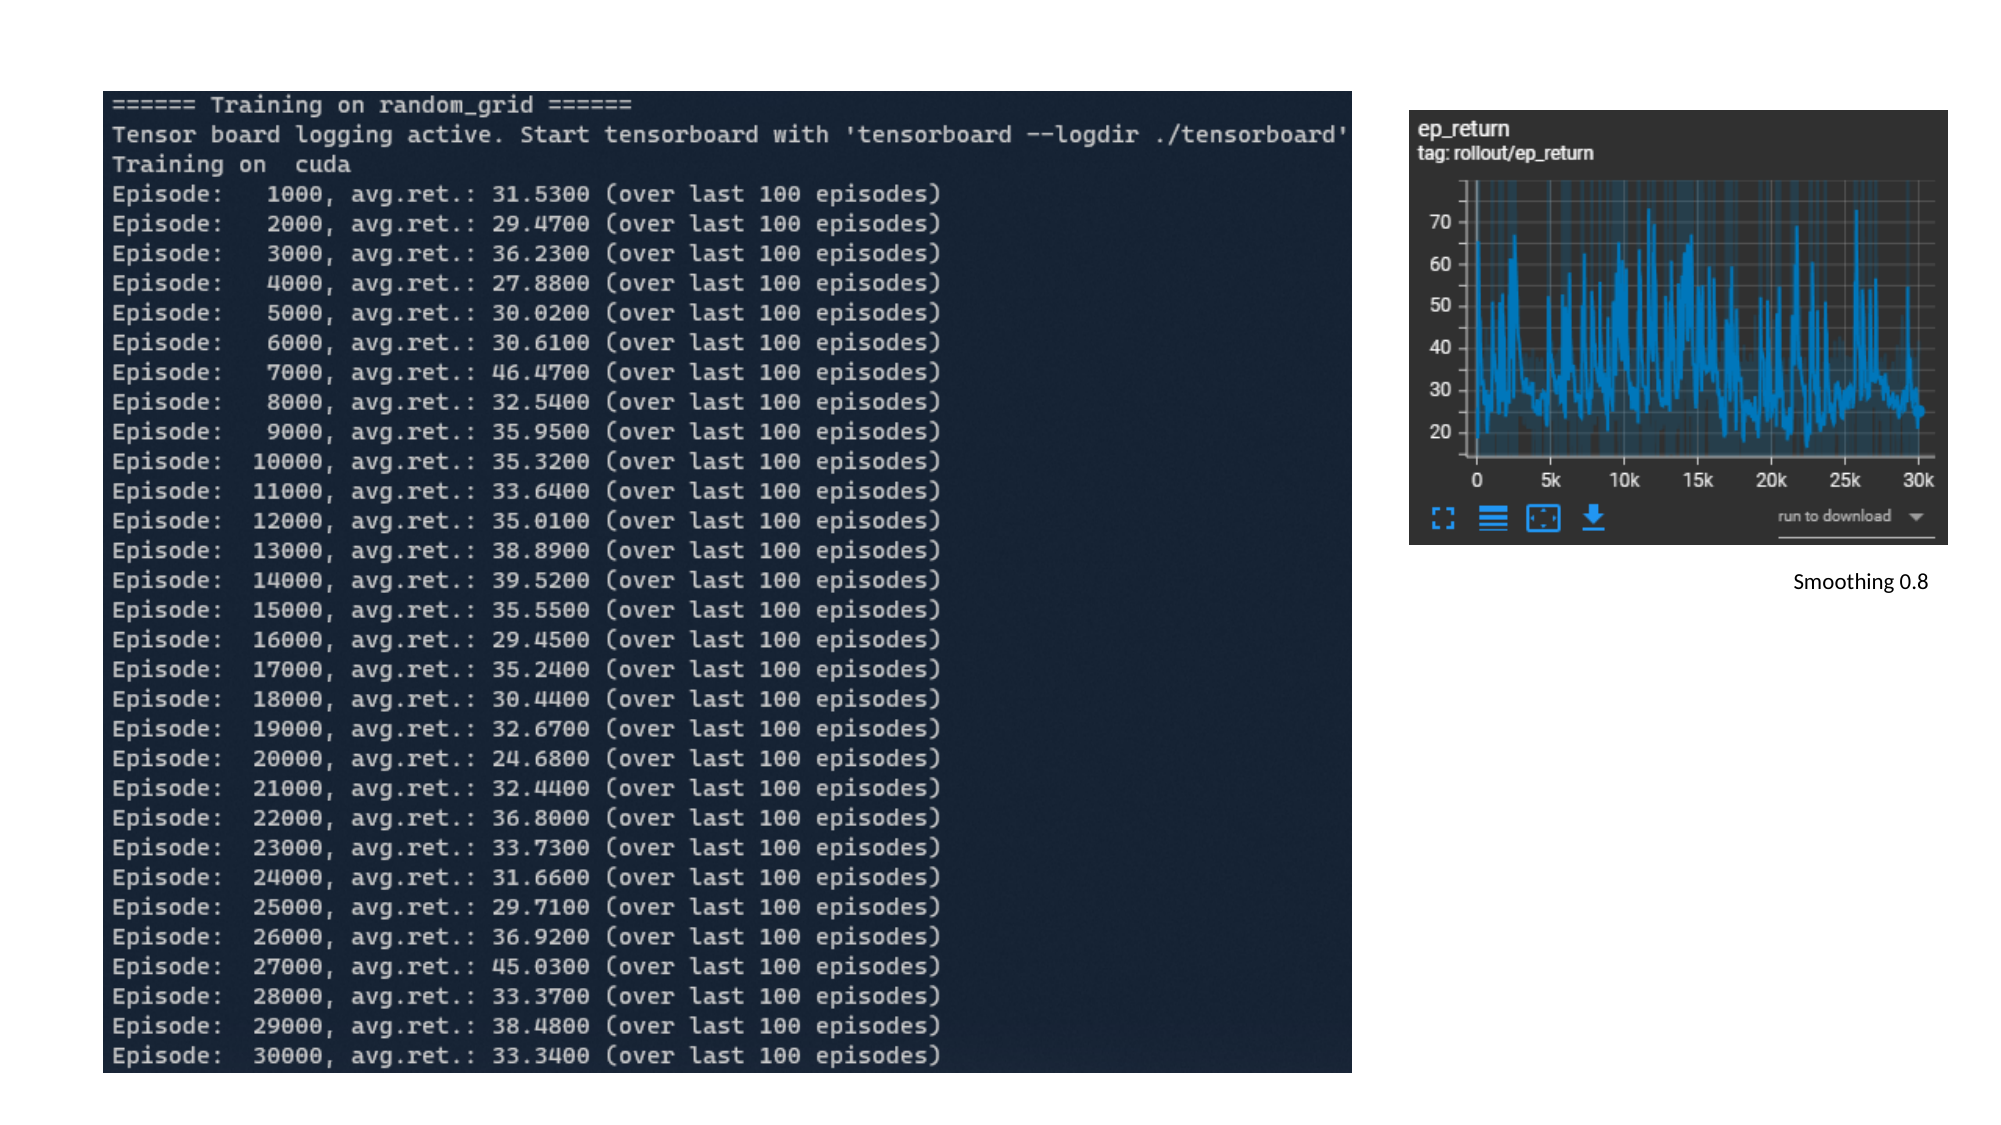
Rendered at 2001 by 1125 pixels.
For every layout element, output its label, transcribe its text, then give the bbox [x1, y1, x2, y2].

picture [103, 91, 1352, 1073]
text_box Smoothing 0.8 [1410, 559, 1944, 602]
picture [1409, 110, 1948, 545]
